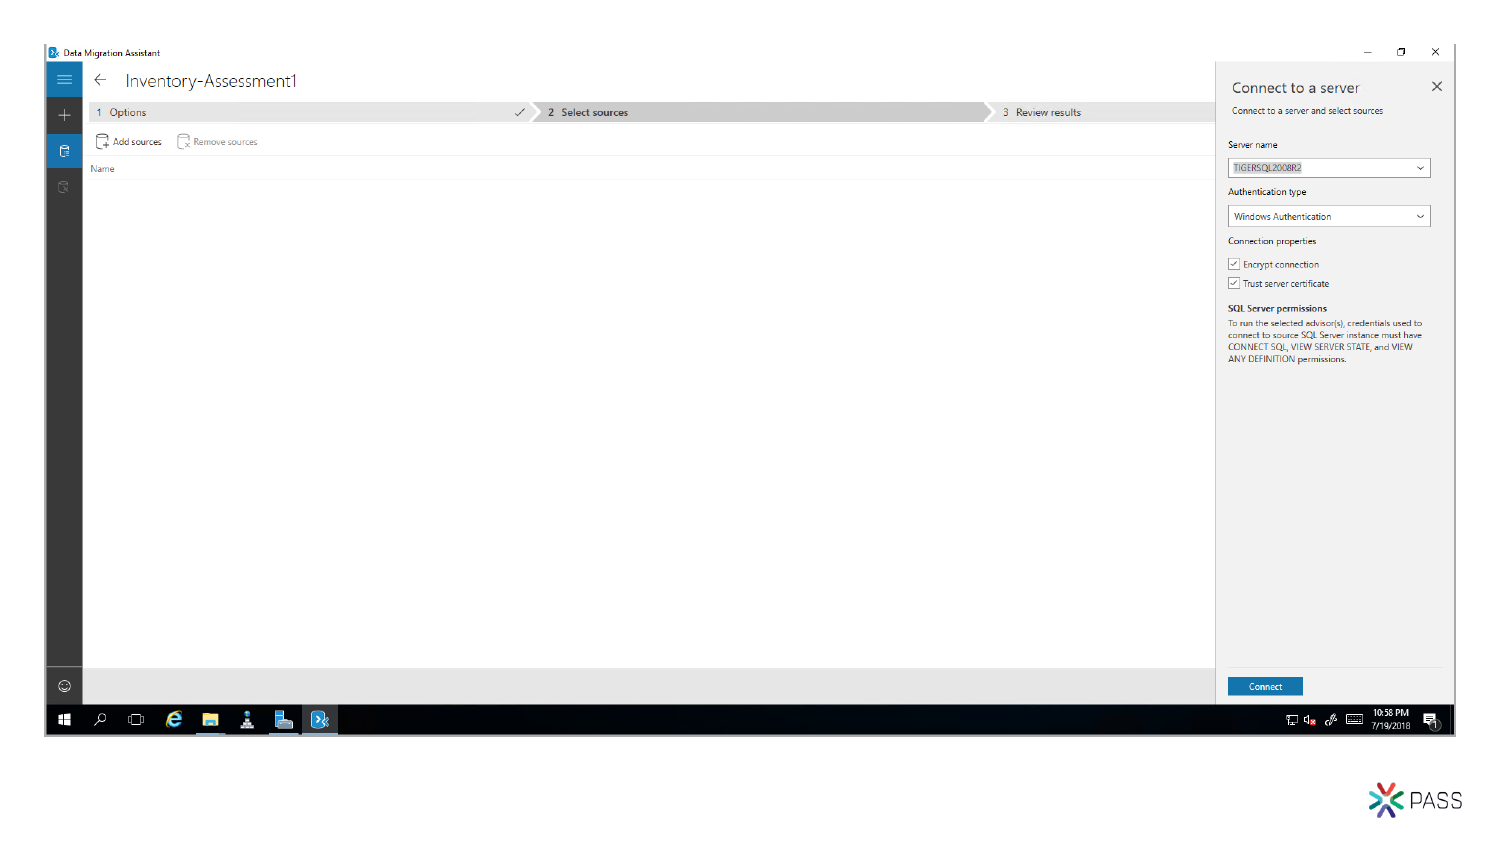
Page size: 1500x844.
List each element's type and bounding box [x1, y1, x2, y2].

picture [43, 43, 1457, 737]
picture [1367, 780, 1463, 820]
